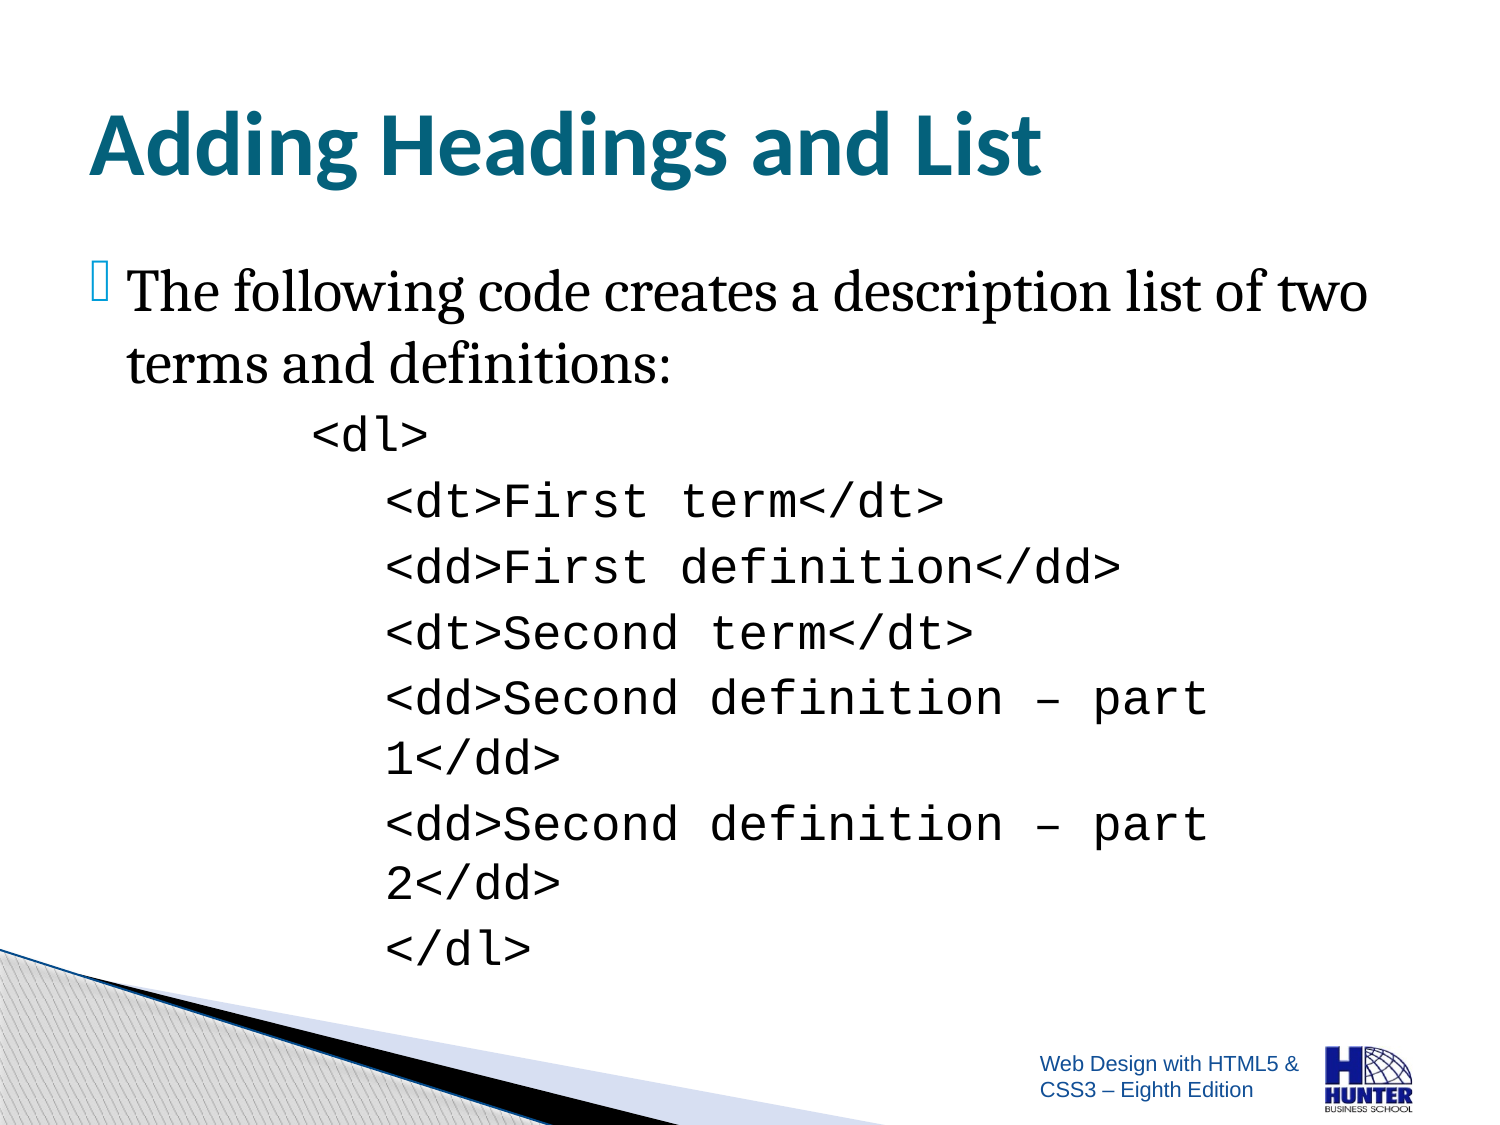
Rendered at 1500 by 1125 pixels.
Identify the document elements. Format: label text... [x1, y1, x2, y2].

picture [1325, 1046, 1413, 1113]
list The following code creates a description list of two terms and definitions: <dl> <dt>First term</dt> <dd>First definition</dd> <dt>Second term</dt> <dd>Second definition – part 1</dd> <dd>Second definition – part 2</dd> </dl> [75, 243, 1425, 986]
title Adding Headings and List [75, 45, 1425, 233]
